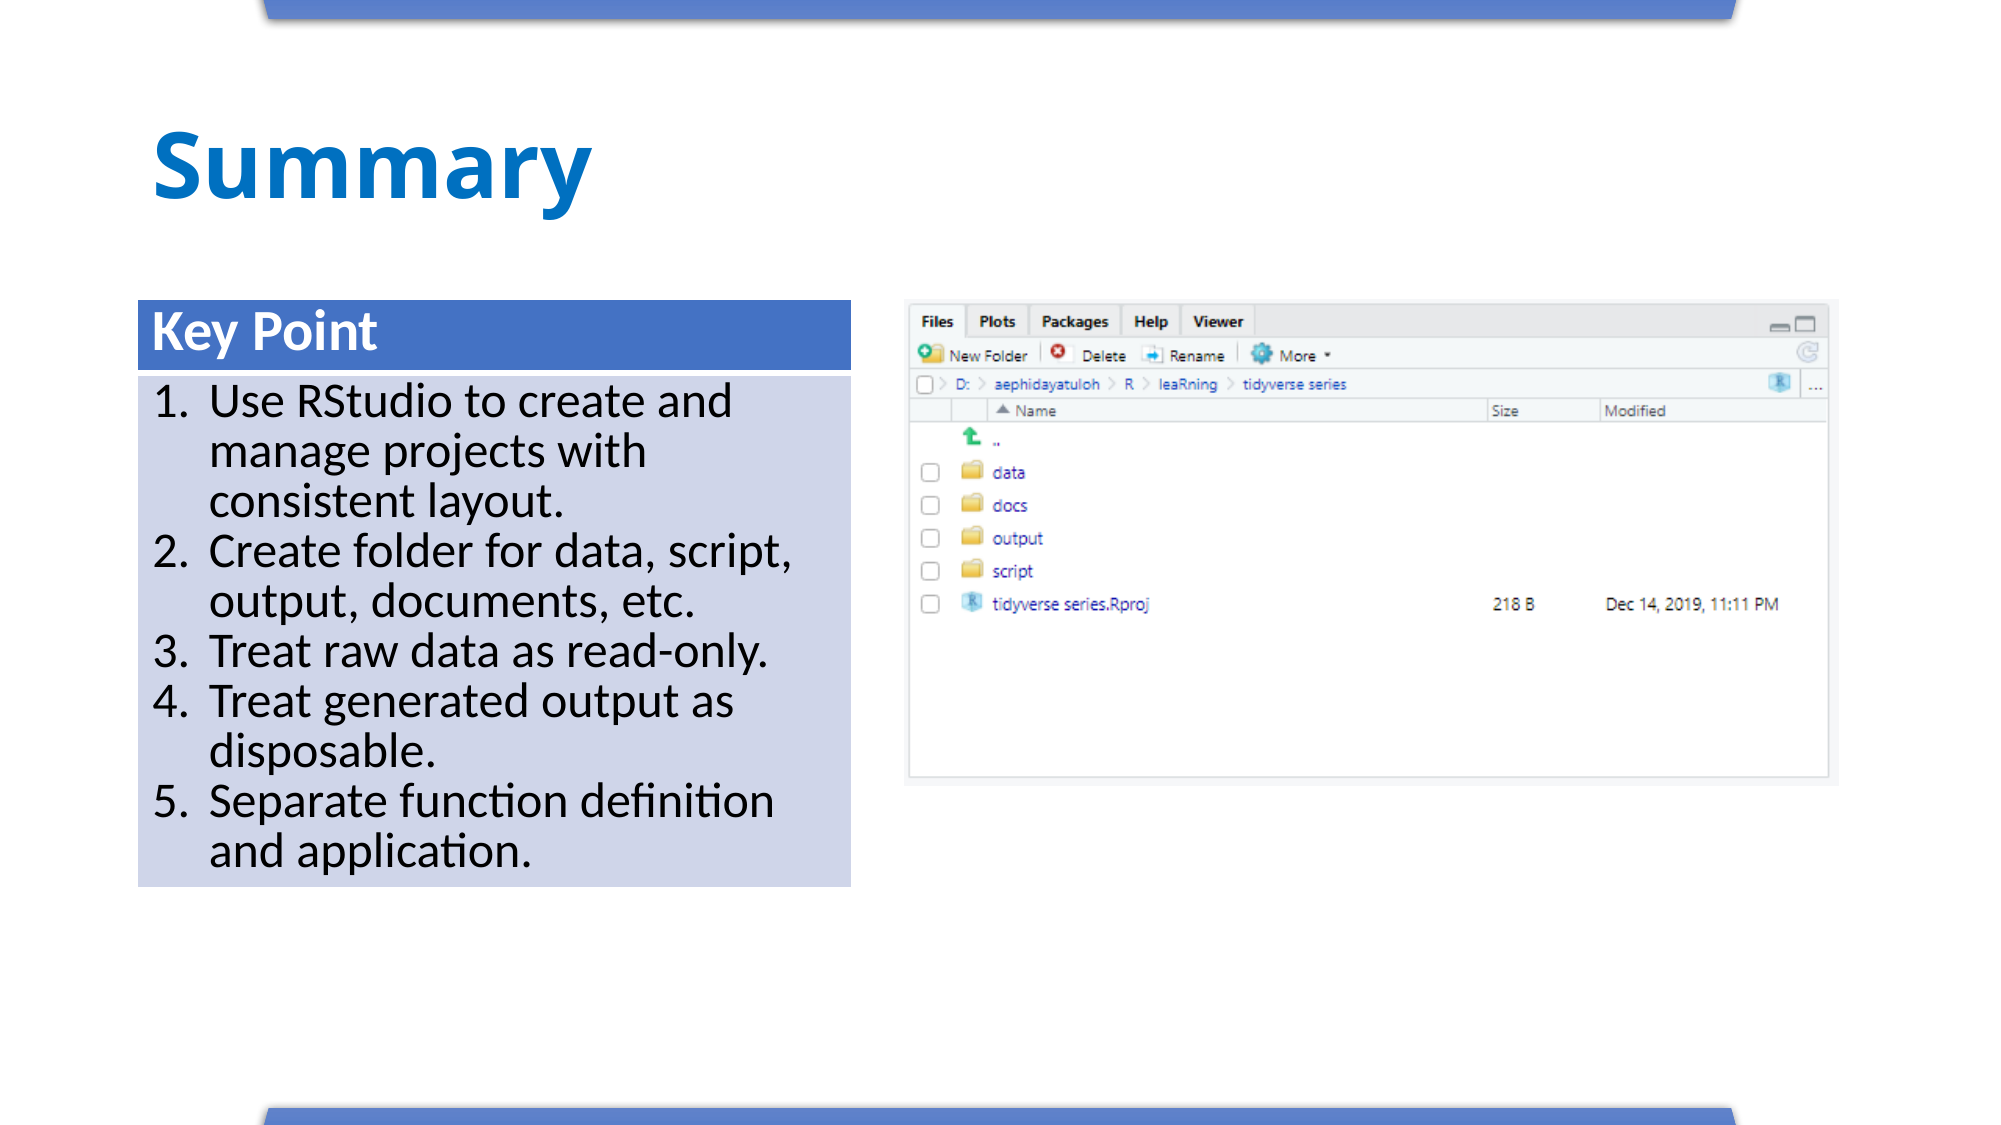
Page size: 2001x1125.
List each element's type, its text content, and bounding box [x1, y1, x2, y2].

table_cell Use RStudio to create and manage projects with consistent layout. Create folder for data, script, output, documents, etc. Treat raw data as read-only. Treat generated output as disposable. Separate function definition and application. [138, 376, 851, 887]
picture [904, 299, 1839, 786]
table_header Key Point [138, 300, 851, 370]
title Summary [137, 59, 1863, 278]
